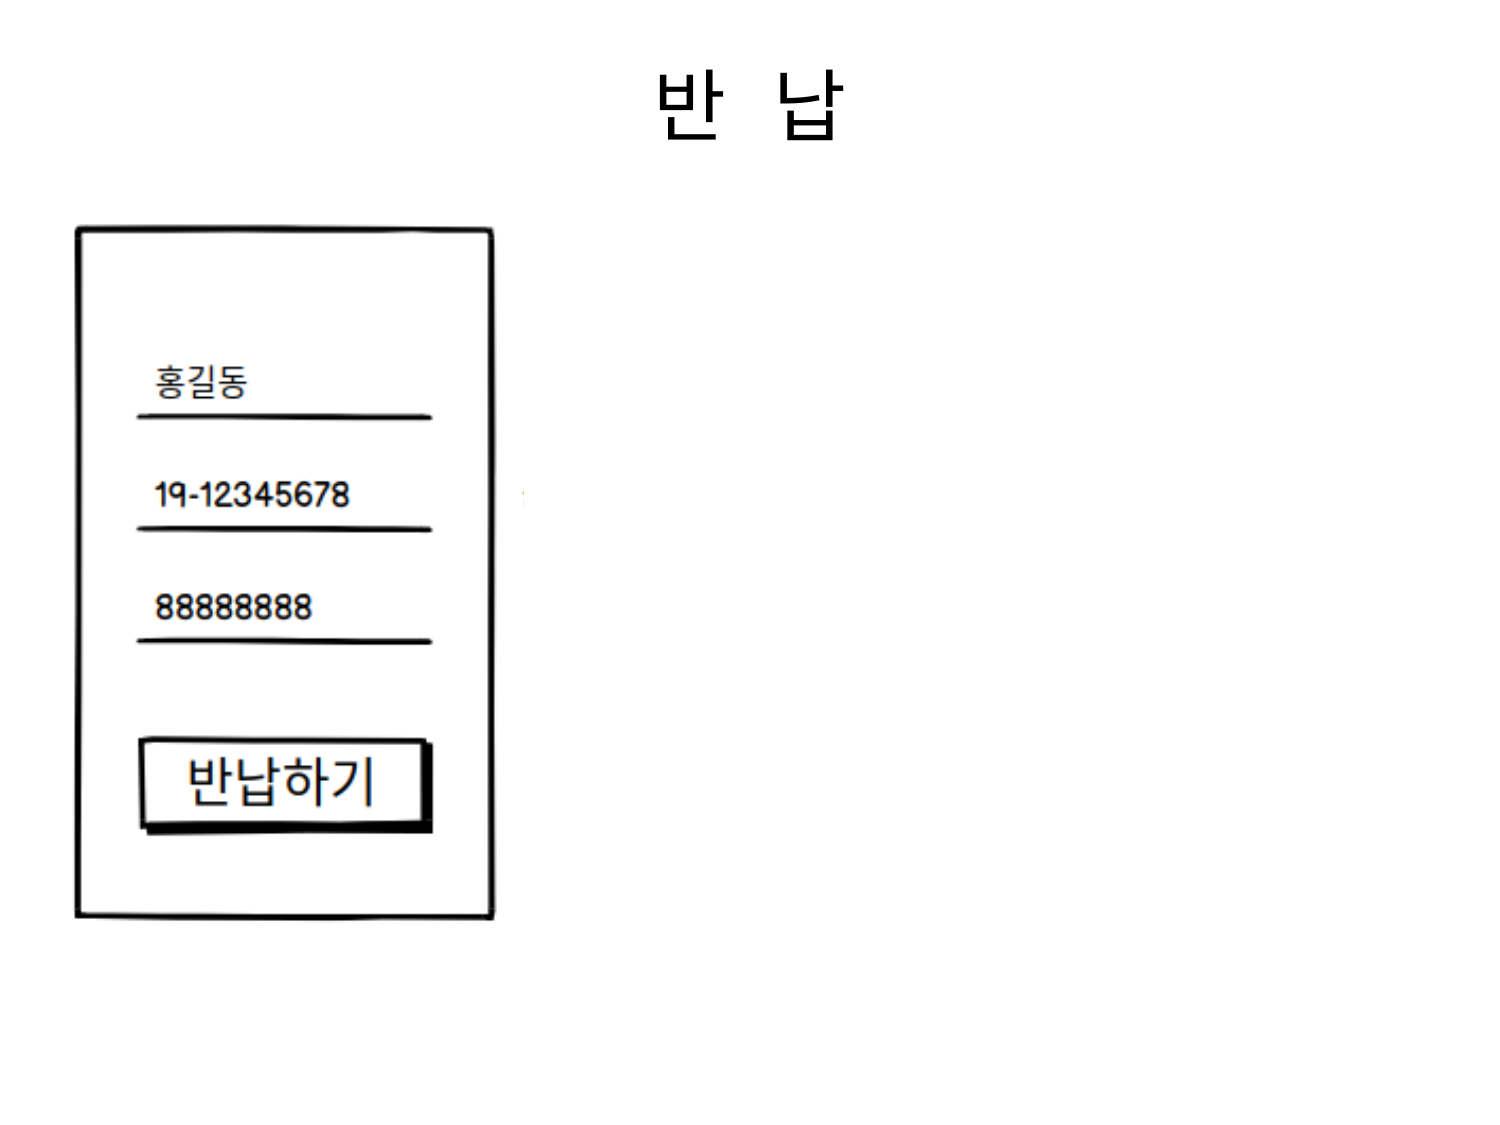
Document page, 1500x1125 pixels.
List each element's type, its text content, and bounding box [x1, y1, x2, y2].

picture [51, 204, 1448, 953]
title 반 납 [103, 59, 1397, 161]
